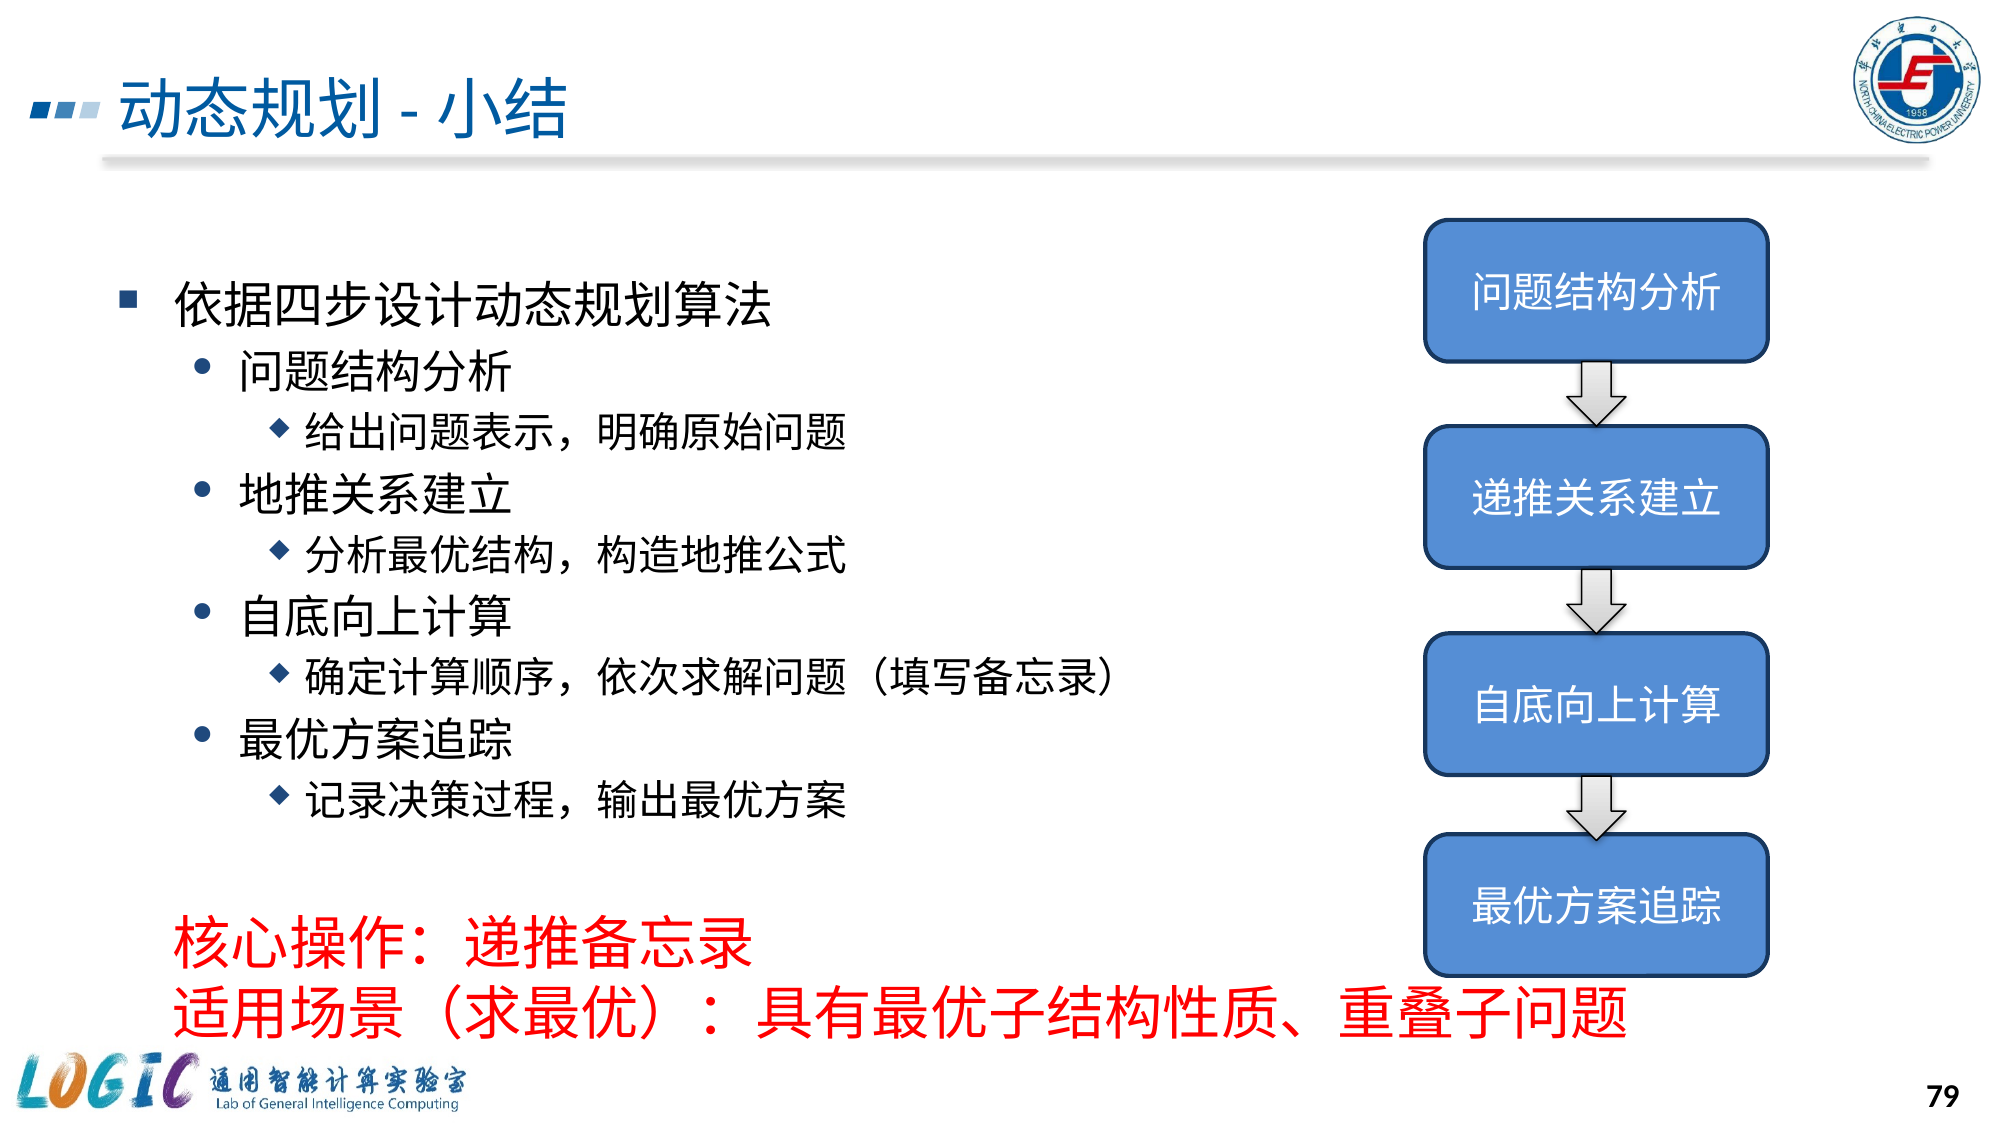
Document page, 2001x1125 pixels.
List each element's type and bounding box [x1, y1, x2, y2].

text_box [157, 217, 1770, 1054]
slide_number [1866, 1063, 1975, 1124]
picture [0, 1034, 479, 1123]
picture [1835, 3, 2001, 161]
title [102, 66, 1756, 173]
list [102, 196, 1922, 976]
